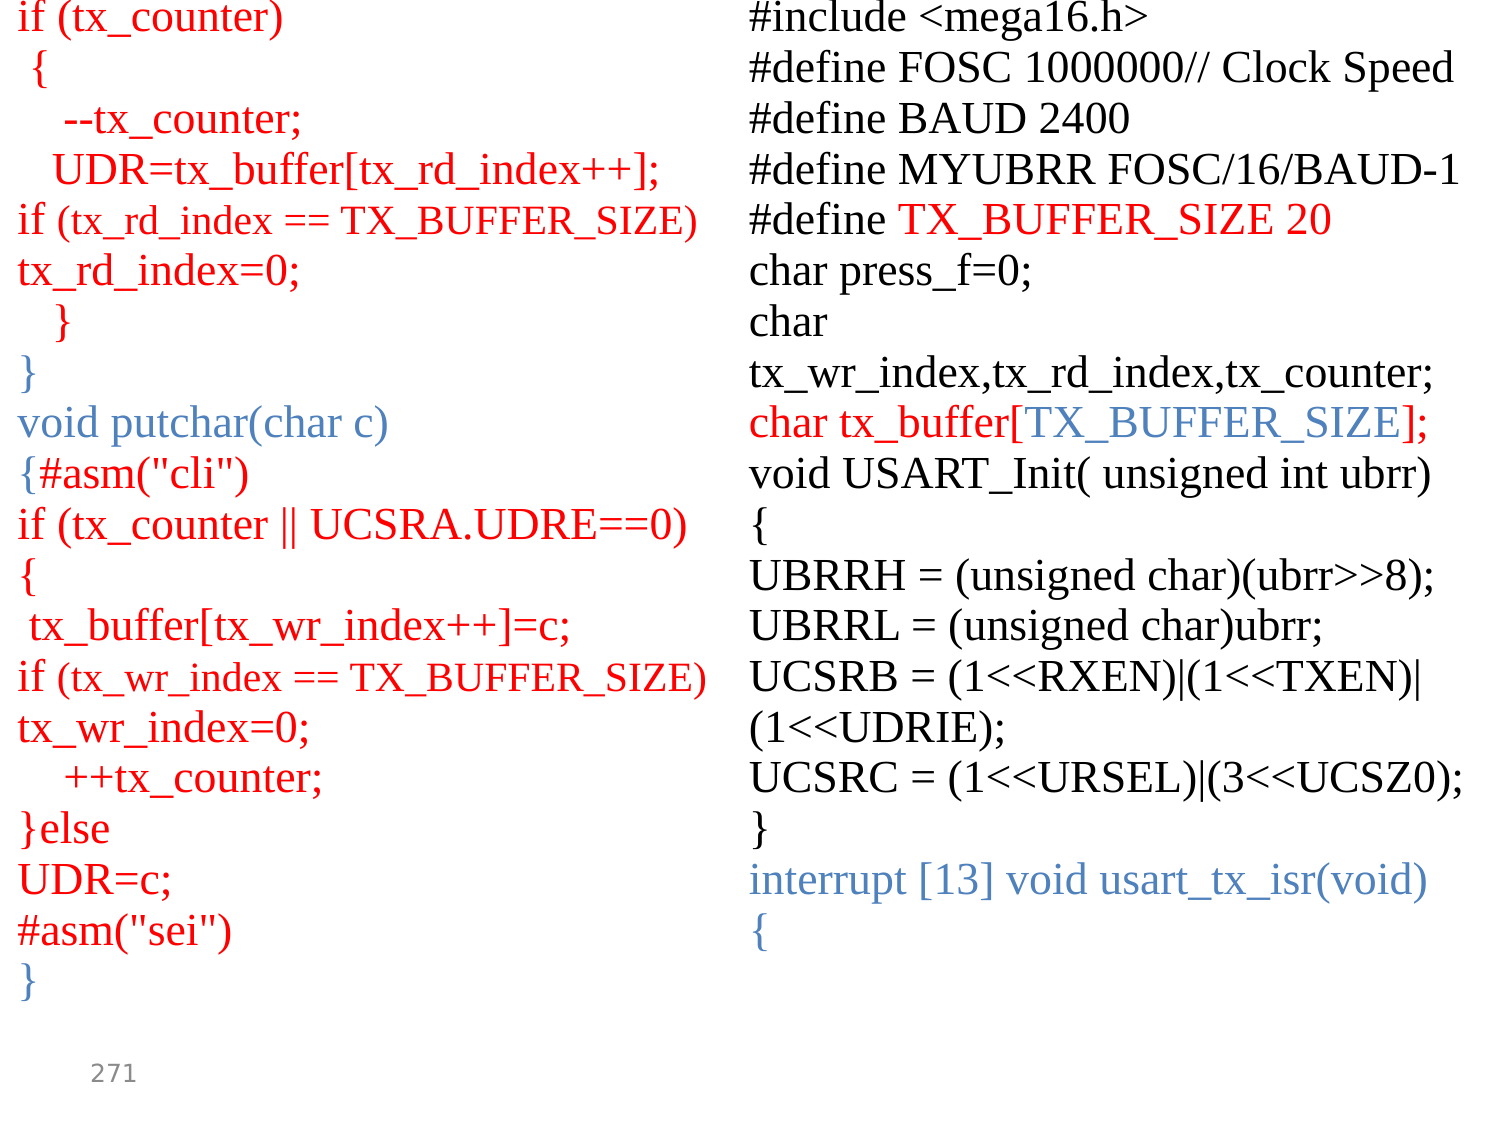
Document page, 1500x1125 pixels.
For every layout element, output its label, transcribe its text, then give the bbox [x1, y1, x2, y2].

table_header if (tx_counter) { --tx_counter; UDR=tx_buffer[tx_rd_index++]; if (tx_rd_index == TX_BUFFER_SIZE) tx_rd_index=0; } } void putchar(char c) {#asm("cli") if (tx_counter || UCSRA.UDRE==0) { tx_buffer[tx_wr_index++]=c; if (tx_wr_index == TX_BUFFER_SIZE) tx_wr_index=0; ++tx_counter; }else UDR=c; #asm("sei") } [2, 0, 734, 1023]
table_header #include <mega16.h> #define FOSC 1000000// Clock Speed #define BAUD 2400 #define MYUBRR FOSC/16/BAUD-1 #define TX_BUFFER_SIZE 20 char press_f=0; char tx_wr_index,tx_rd_index,tx_counter; char tx_buffer[TX_BUFFER_SIZE]; void USART_Init( unsigned int ubrr) { UBRRH = (unsigned char)(ubrr>>8); UBRRL = (unsigned char)ubrr; UCSRB = (1<<RXEN)|(1<<TXEN)|(1<<UDRIE); UCSRC = (1<<URSEL)|(3<<UCSZ0); } interrupt [13] void usart_tx_isr(void) { [734, 0, 1498, 1023]
slide_number 271 [75, 1042, 425, 1103]
